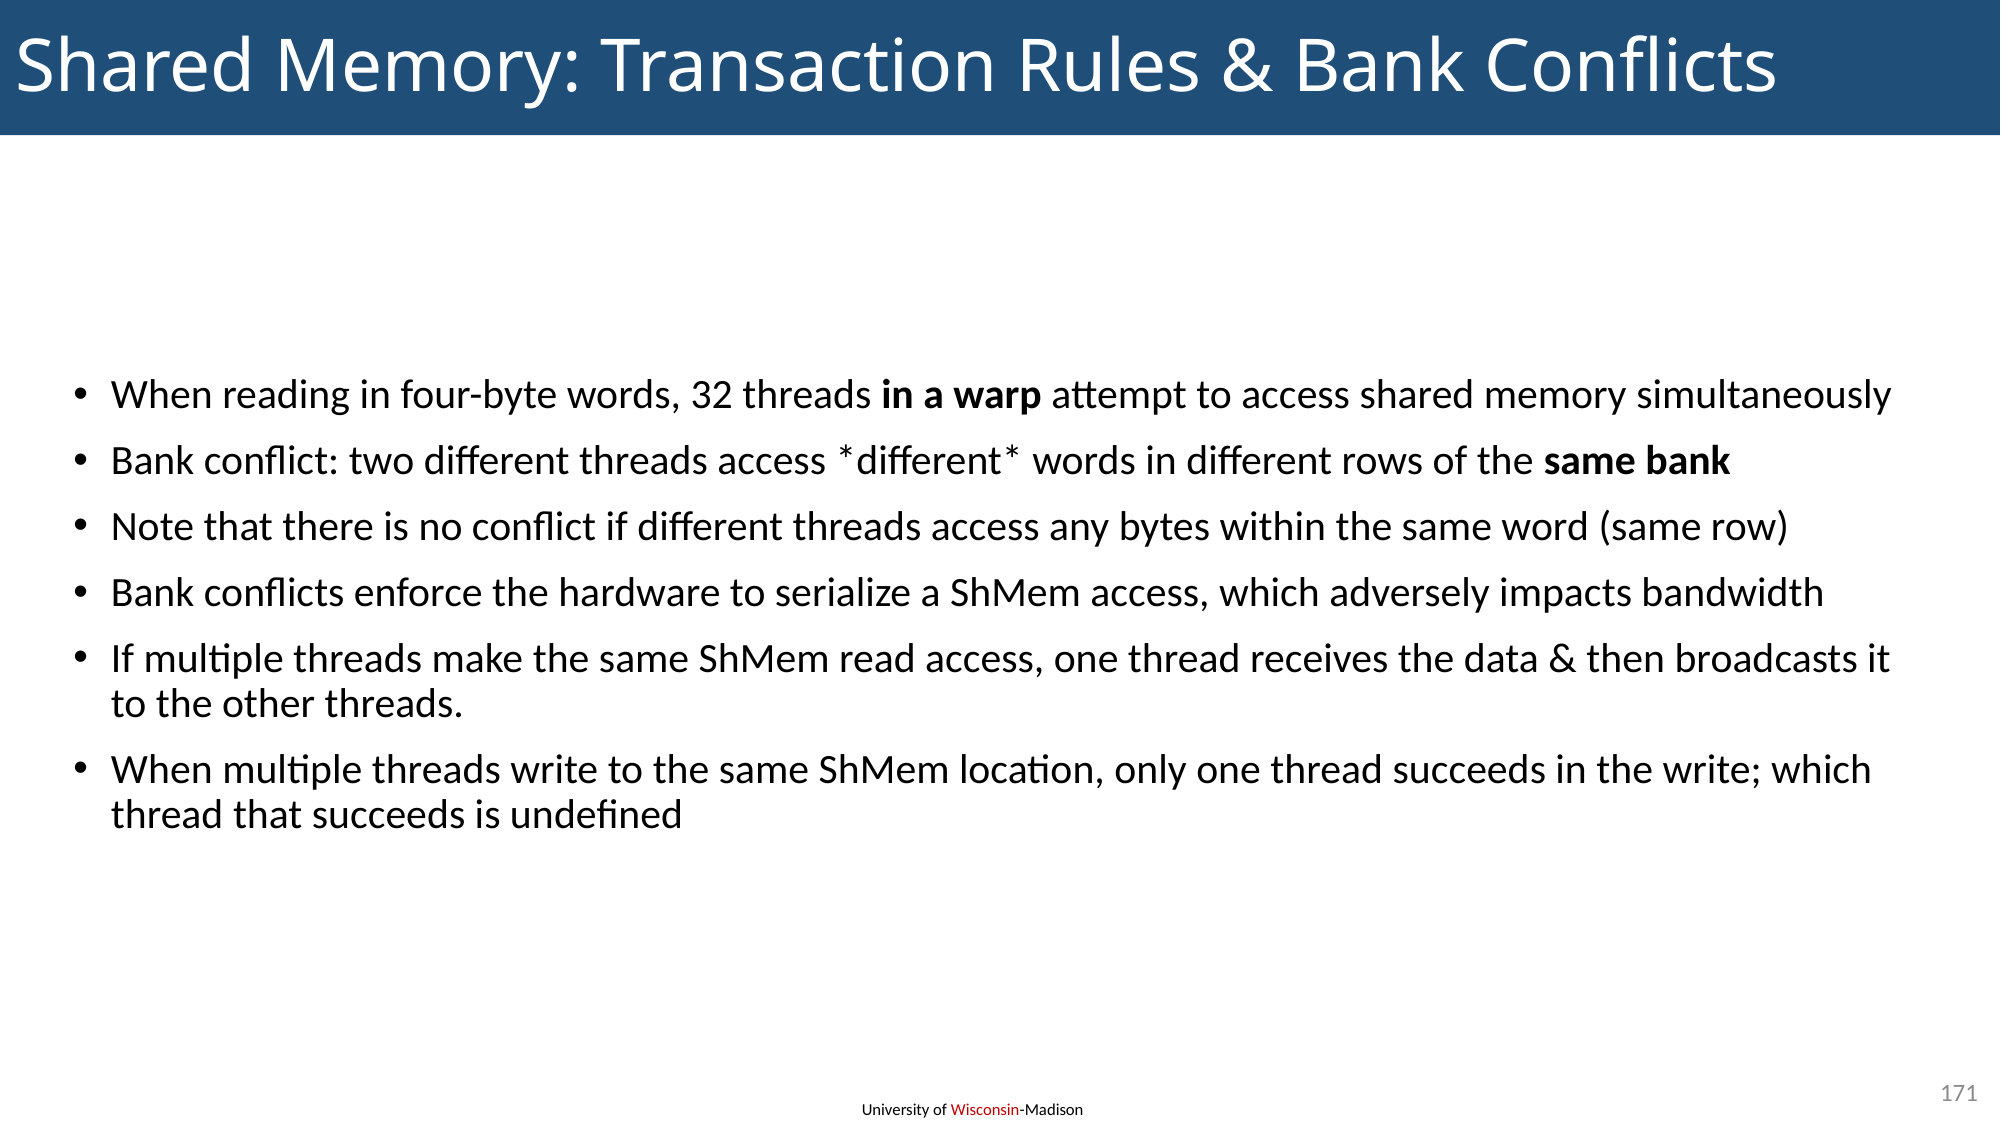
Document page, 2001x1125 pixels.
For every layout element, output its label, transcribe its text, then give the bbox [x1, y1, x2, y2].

slide_number 171 [1879, 1069, 1994, 1114]
list When reading in four-byte words, 32 threads in a warp attempt to access shared memory simultaneously Bank conflict: two different threads access *different* words in different rows of the same bank Note that there is no conflict if different threads access any bytes within the same word (same row) Bank conflicts enforce the hardware to serialize a ShMem access, which adversely impacts bandwidth If multiple threads make the same ShMem read access, one thread receives the data & then broadcasts it to the other threads. When multiple threads write to the same ShMem location, only one thread succeeds in the write; which thread that succeeds is undefined [58, 294, 1929, 1045]
title Shared Memory: Transaction Rules & Bank Conflicts [0, 0, 2000, 136]
